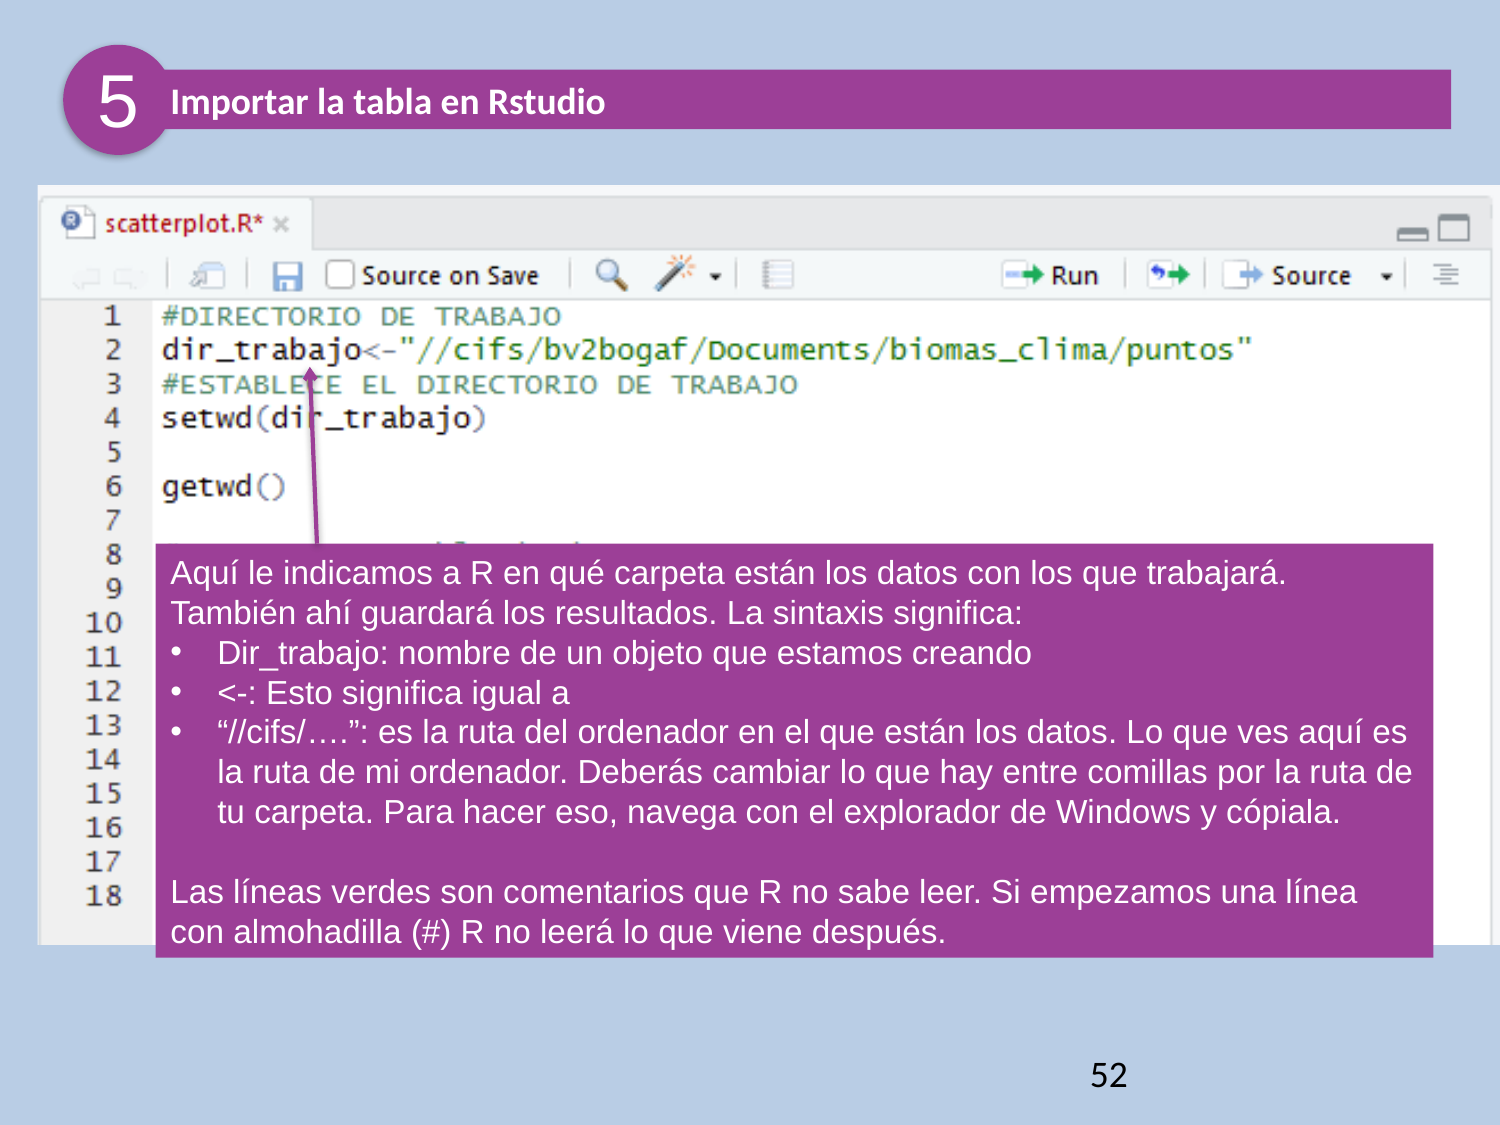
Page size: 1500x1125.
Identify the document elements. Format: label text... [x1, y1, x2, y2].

text_box Importar la tabla en Rstudio [178, 69, 1452, 130]
slide_number 52 [1074, 1042, 1425, 1103]
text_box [155, 366, 1434, 963]
picture [37, 184, 1500, 945]
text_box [62, 44, 174, 156]
